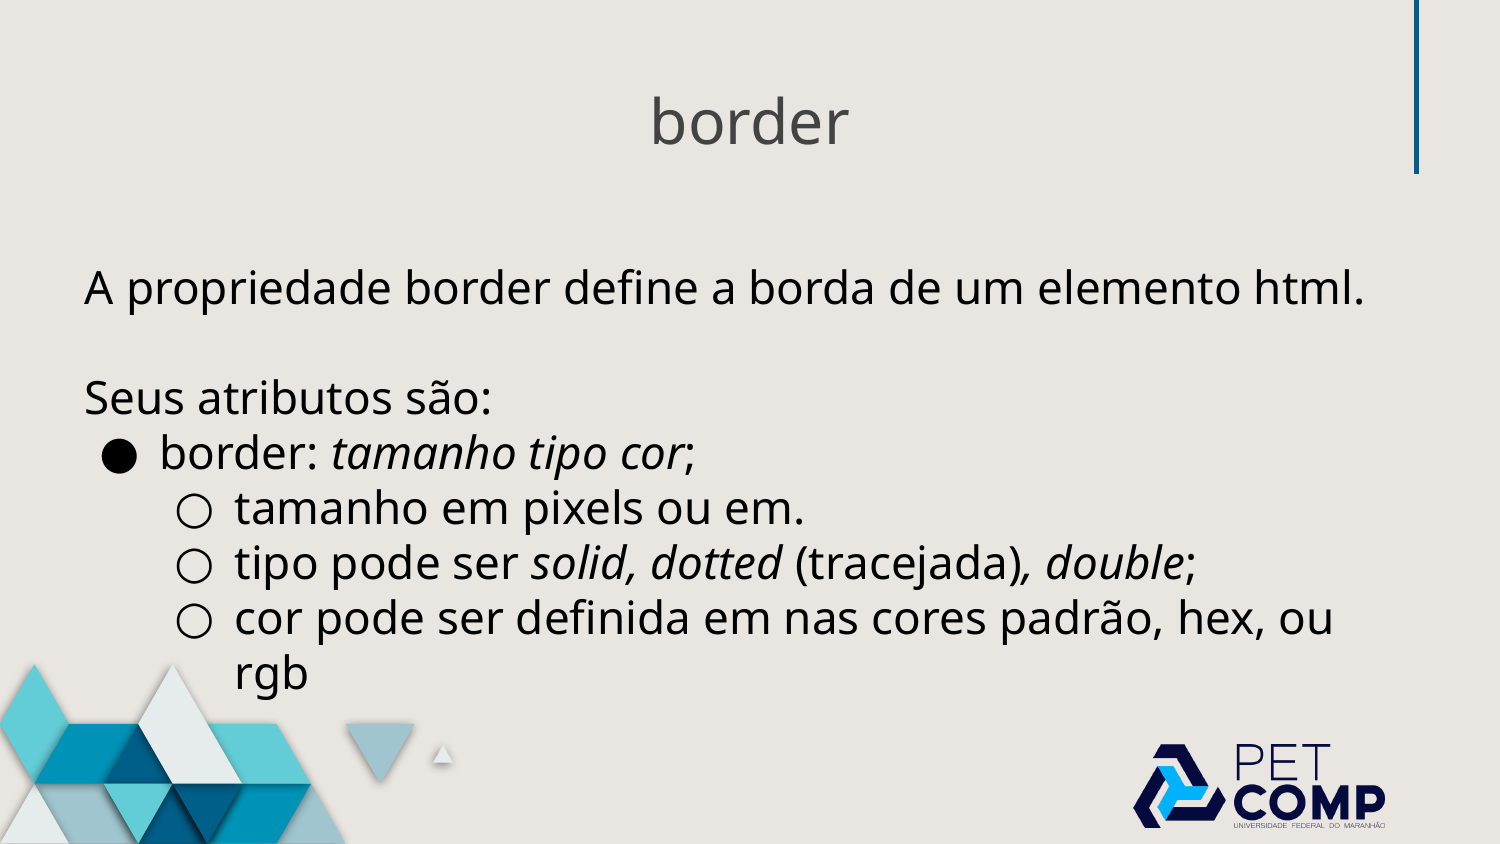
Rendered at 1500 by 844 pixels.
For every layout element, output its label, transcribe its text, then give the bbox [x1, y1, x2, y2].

title border [0, 76, 1500, 172]
text_box A propriedade border define a borda de um elemento html. Seus atributos são: border: tamanho tipo cor; tamanho em pixels ou em. tipo pode ser solid, dotted (tracejada), double; cor pode ser definida em nas cores padrão, hex, ou rgb [69, 243, 1420, 371]
picture [1133, 744, 1385, 828]
